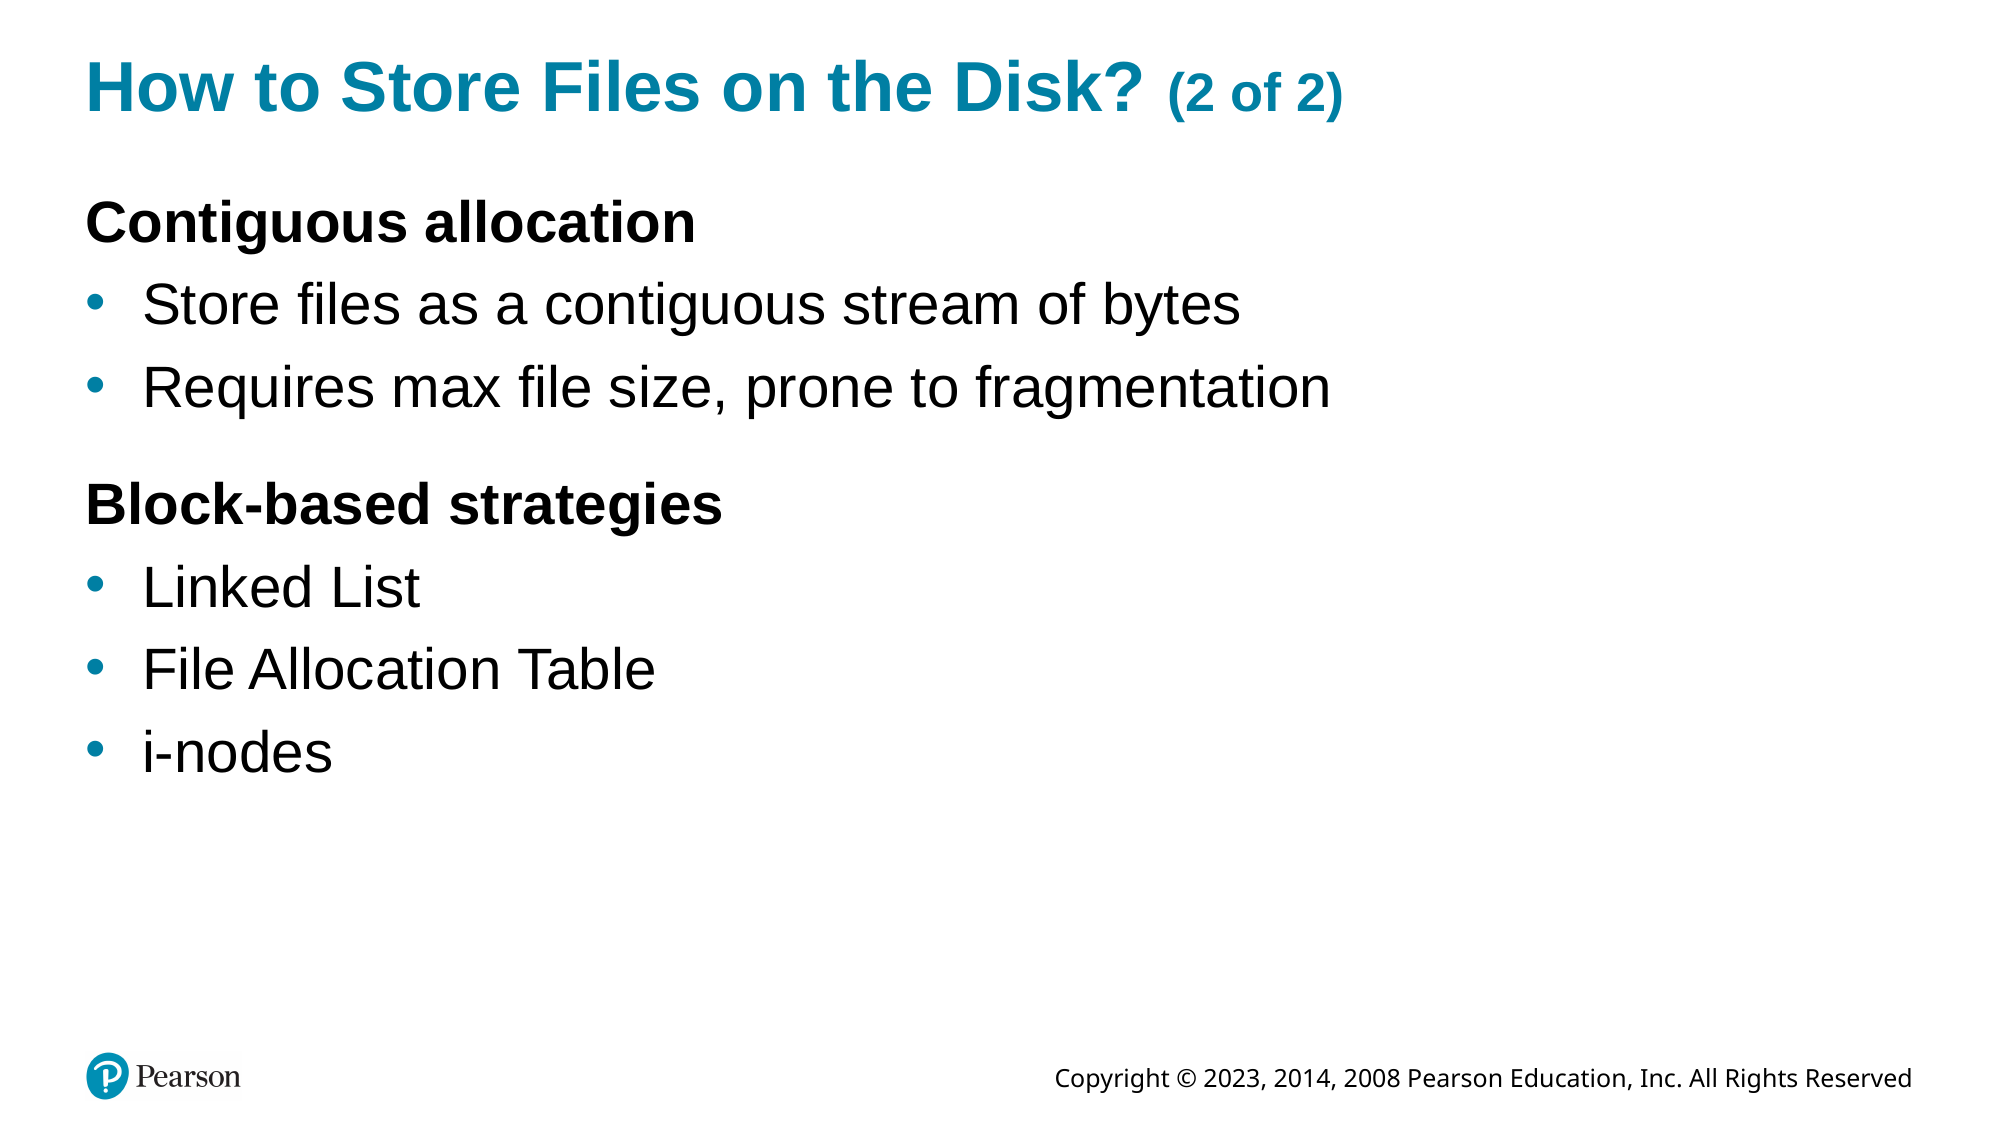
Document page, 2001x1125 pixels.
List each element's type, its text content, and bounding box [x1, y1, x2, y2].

list Block-based strategies Linked List File Allocation Table i-nodes [85, 303, 1916, 947]
list Contiguous allocation Store files as a contiguous stream of bytes Requires max file size, prone to fragmentation [85, 0, 1916, 303]
picture [85, 1051, 242, 1101]
